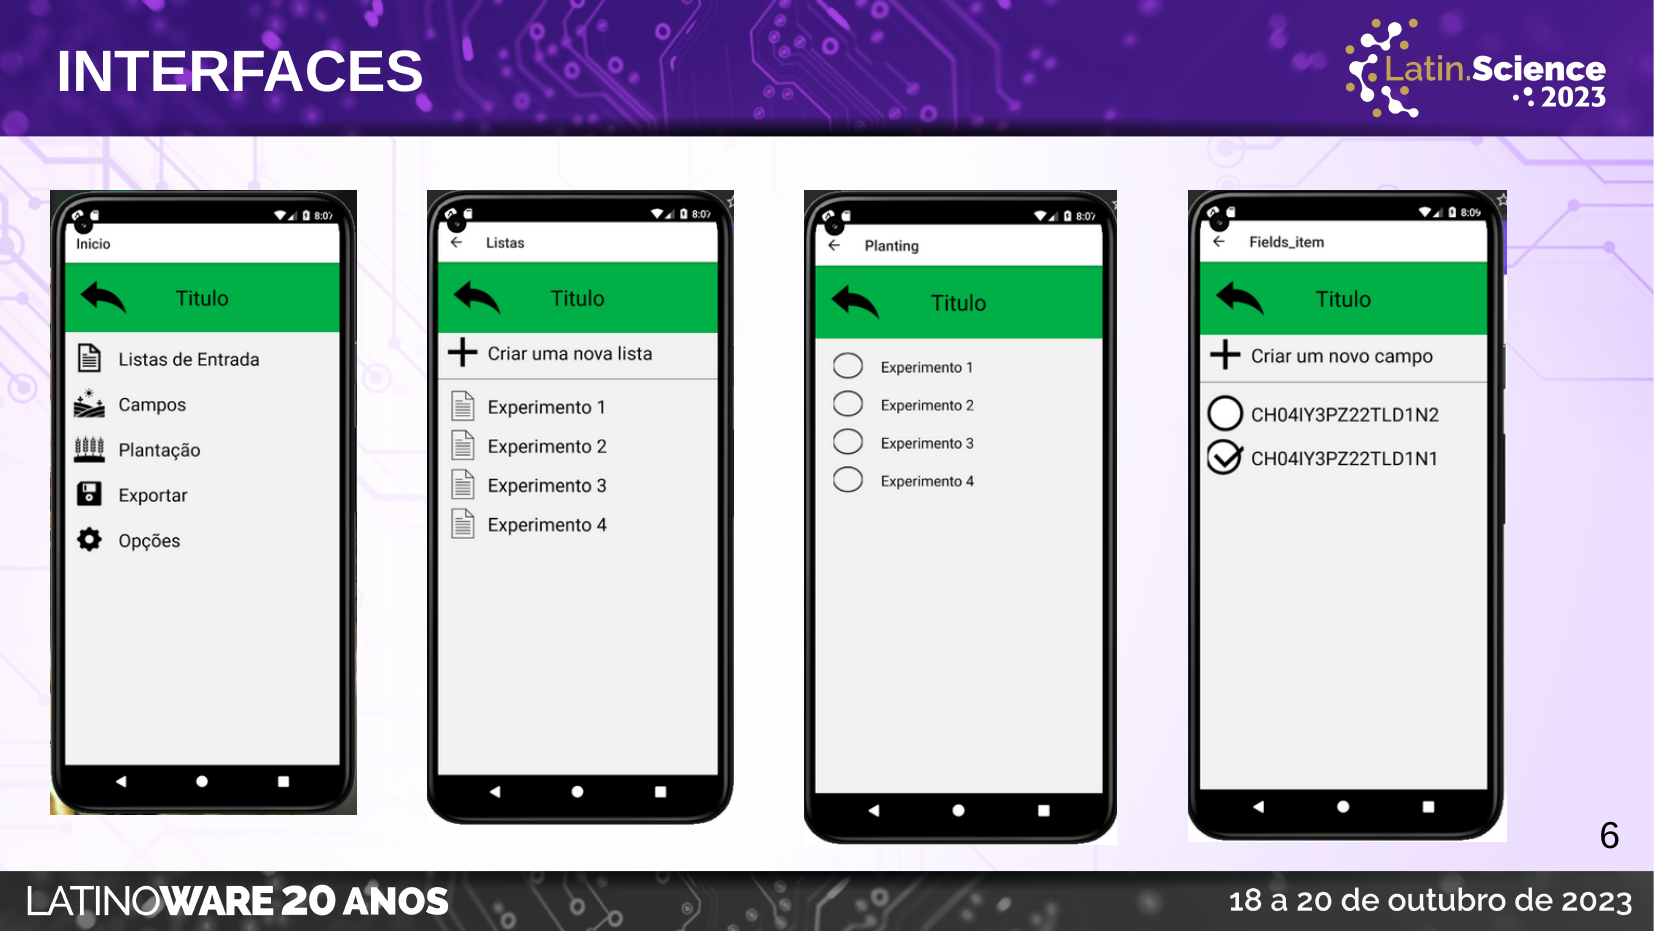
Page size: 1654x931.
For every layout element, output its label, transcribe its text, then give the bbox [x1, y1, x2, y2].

text_box 6 [1584, 803, 1626, 864]
text_box INTERFACES [41, 8, 1300, 129]
picture [0, 0, 1654, 931]
